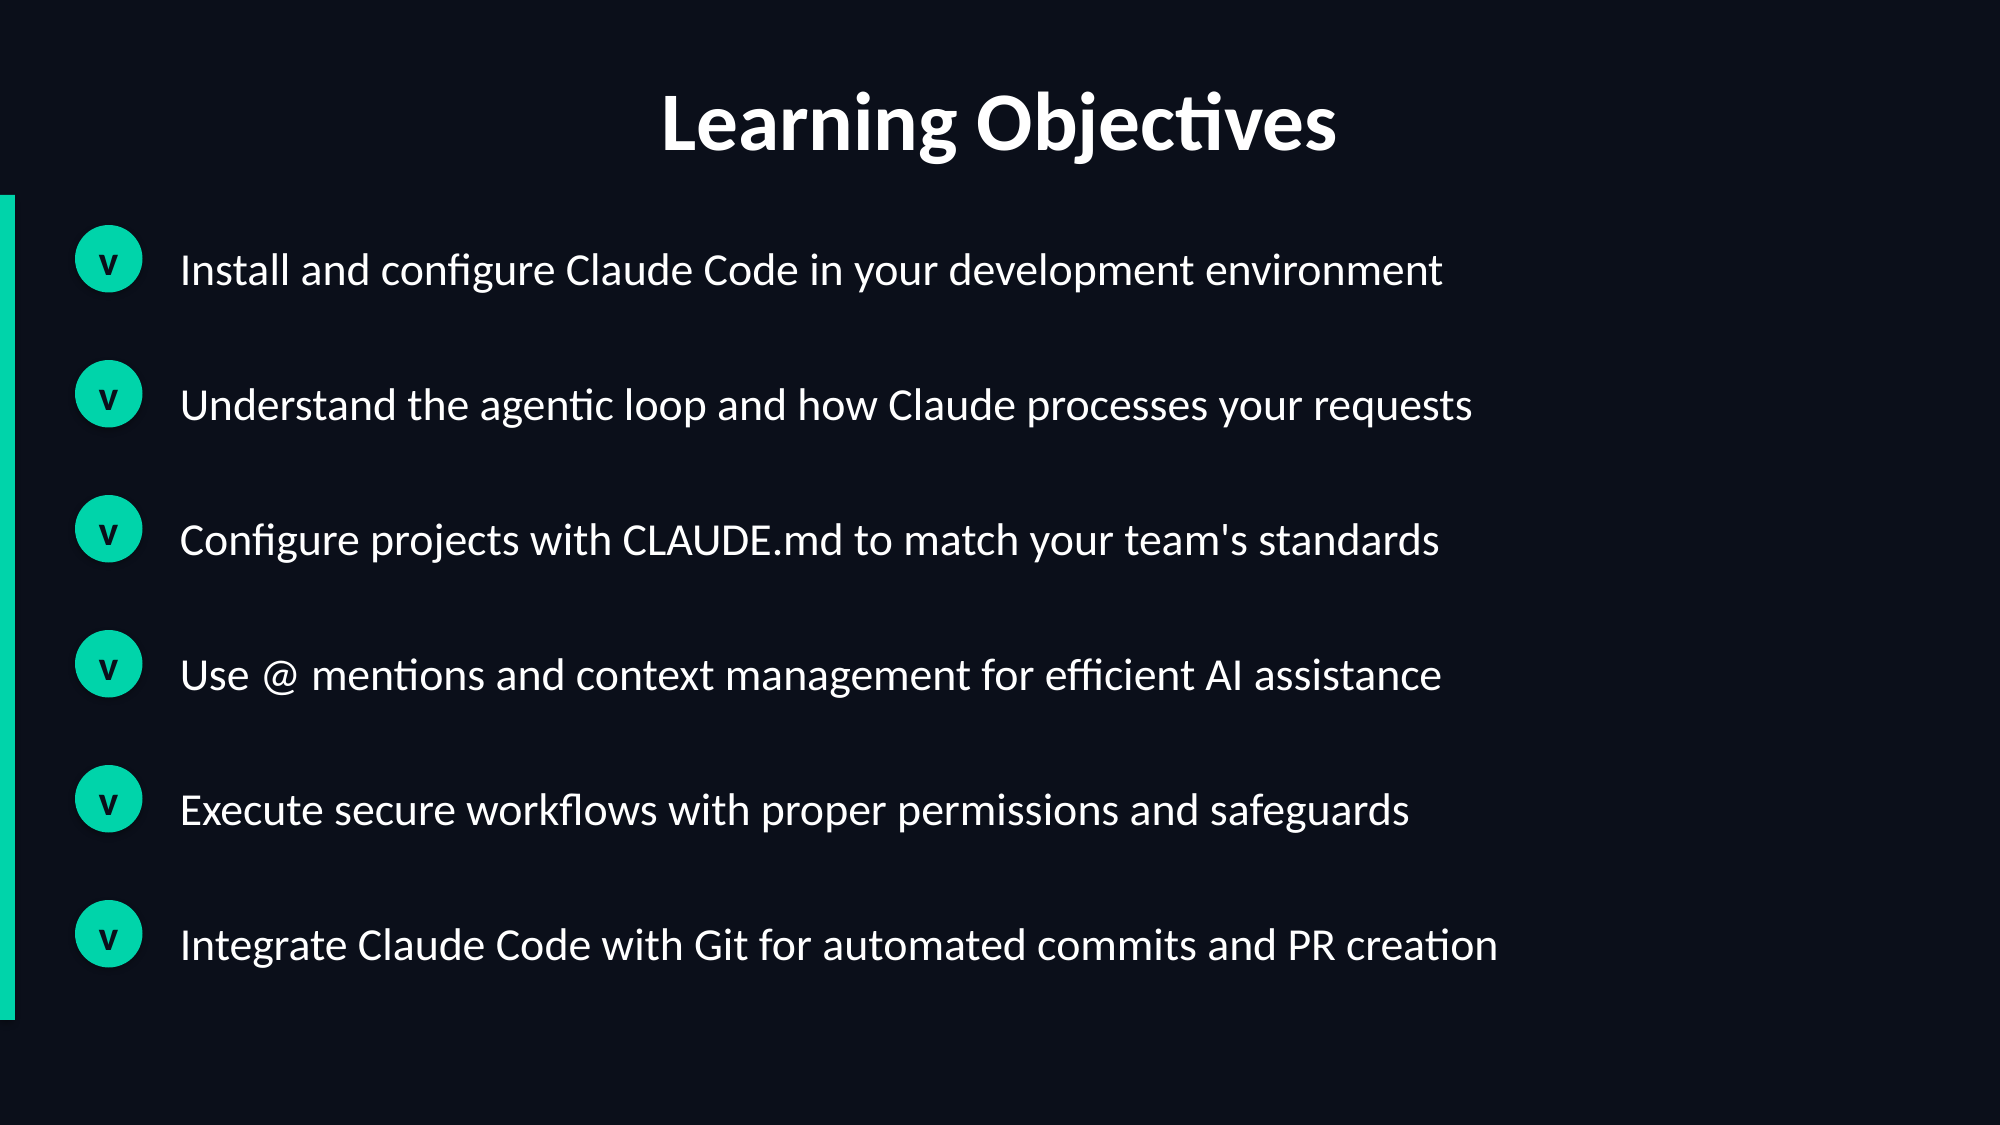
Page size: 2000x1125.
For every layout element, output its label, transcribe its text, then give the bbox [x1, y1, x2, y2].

text_box v [83, 226, 134, 291]
text_box Integrate Claude Code with Git for automated commits and PR creation [164, 907, 1925, 978]
text_box v [83, 766, 134, 831]
text_box Understand the agentic loop and how Claude processes your requests [164, 367, 1925, 438]
text_box [74, 910, 83, 957]
text_box [74, 775, 83, 822]
text_box [134, 370, 144, 418]
text_box Execute secure workflows with proper permissions and safeguards [164, 772, 1925, 843]
text_box v [83, 496, 134, 561]
text_box v [83, 631, 134, 696]
text_box [134, 775, 144, 823]
text_box Install and configure Claude Code in your development environment [164, 232, 1925, 303]
text_box [134, 910, 144, 958]
text_box [0, 194, 16, 1021]
text_box [134, 640, 144, 688]
text_box [134, 505, 144, 553]
text_box [74, 505, 83, 552]
text_box Configure projects with CLAUDE.md to match your team's standards [164, 502, 1925, 573]
text_box v [83, 901, 134, 966]
text_box [74, 235, 83, 282]
text_box [74, 370, 83, 417]
text_box v [83, 361, 134, 426]
text_box [74, 640, 83, 687]
text_box Learning Objectives [646, 60, 1354, 175]
text_box [134, 235, 144, 283]
text_box Use @ mentions and context management for efficient AI assistance [164, 637, 1925, 708]
